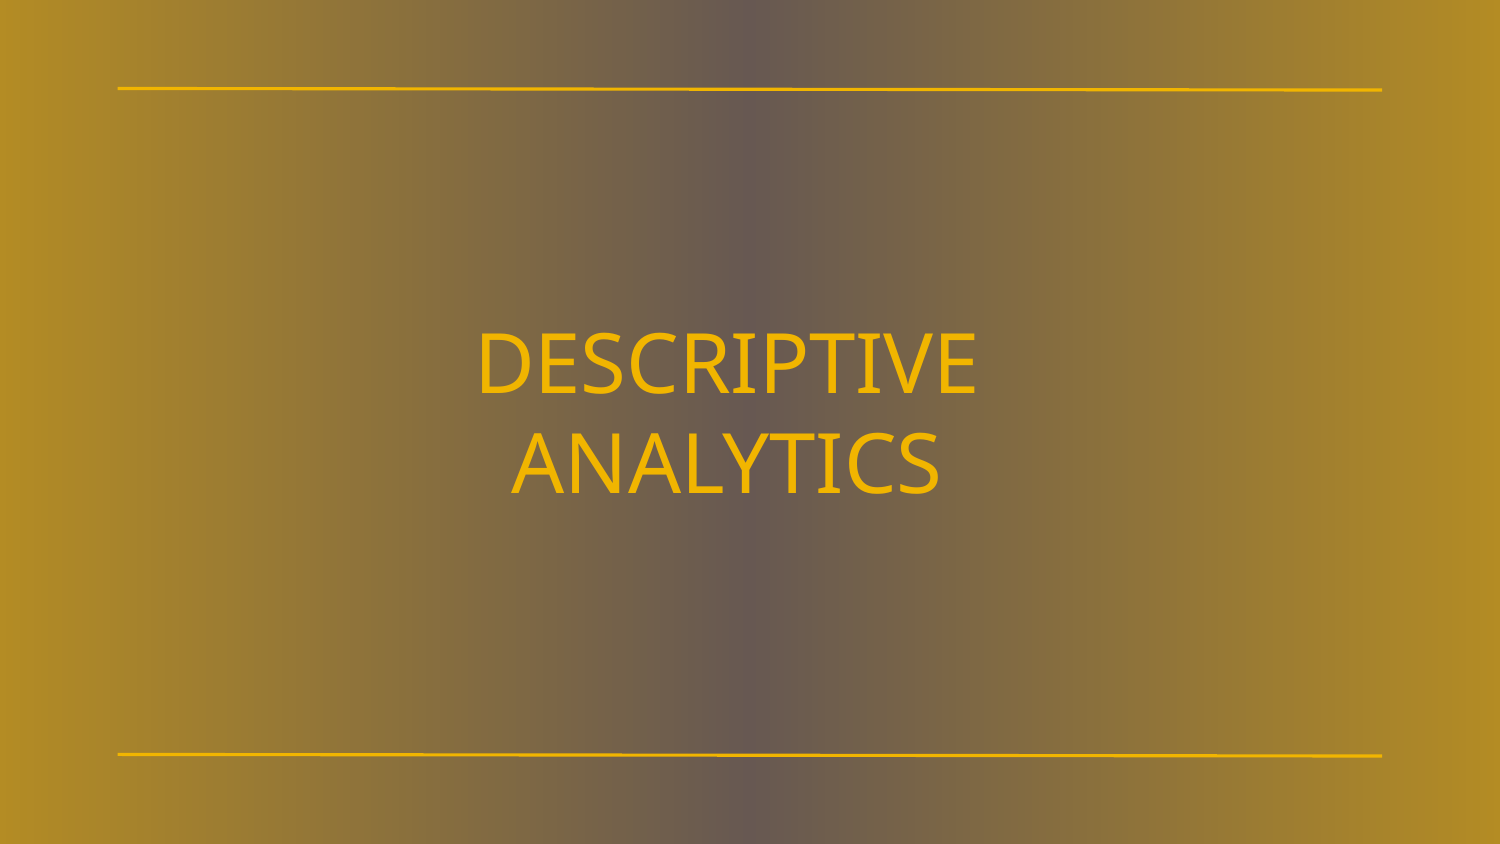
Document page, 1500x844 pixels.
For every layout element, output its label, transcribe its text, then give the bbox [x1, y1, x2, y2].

text_box [0, 0, 1500, 844]
title DESCRIPTIVE ANALYTICS [361, 295, 1093, 549]
